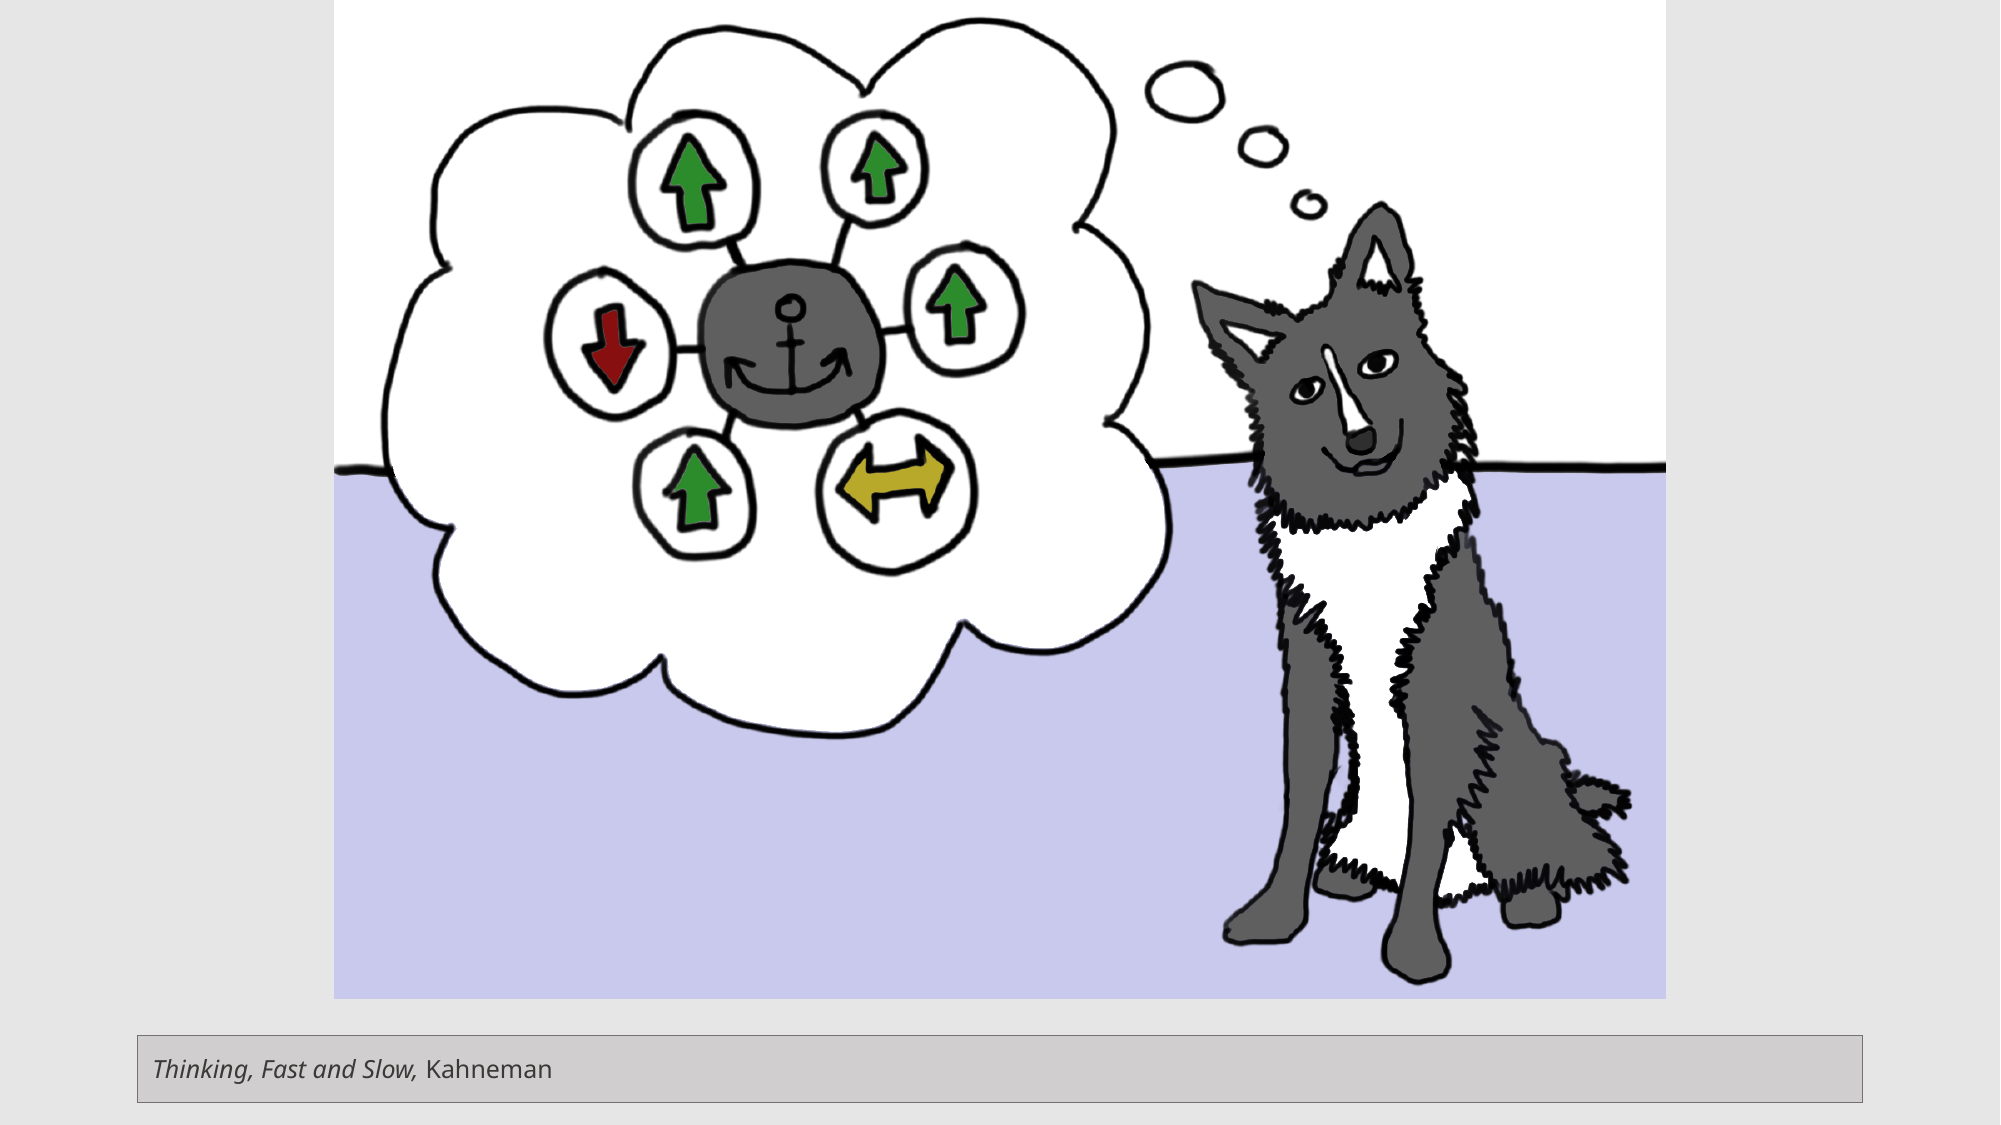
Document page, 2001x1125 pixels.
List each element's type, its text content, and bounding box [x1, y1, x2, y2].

footer Thinking, Fast and Slow, Kahneman [137, 1035, 1863, 1103]
picture [334, 0, 1666, 999]
